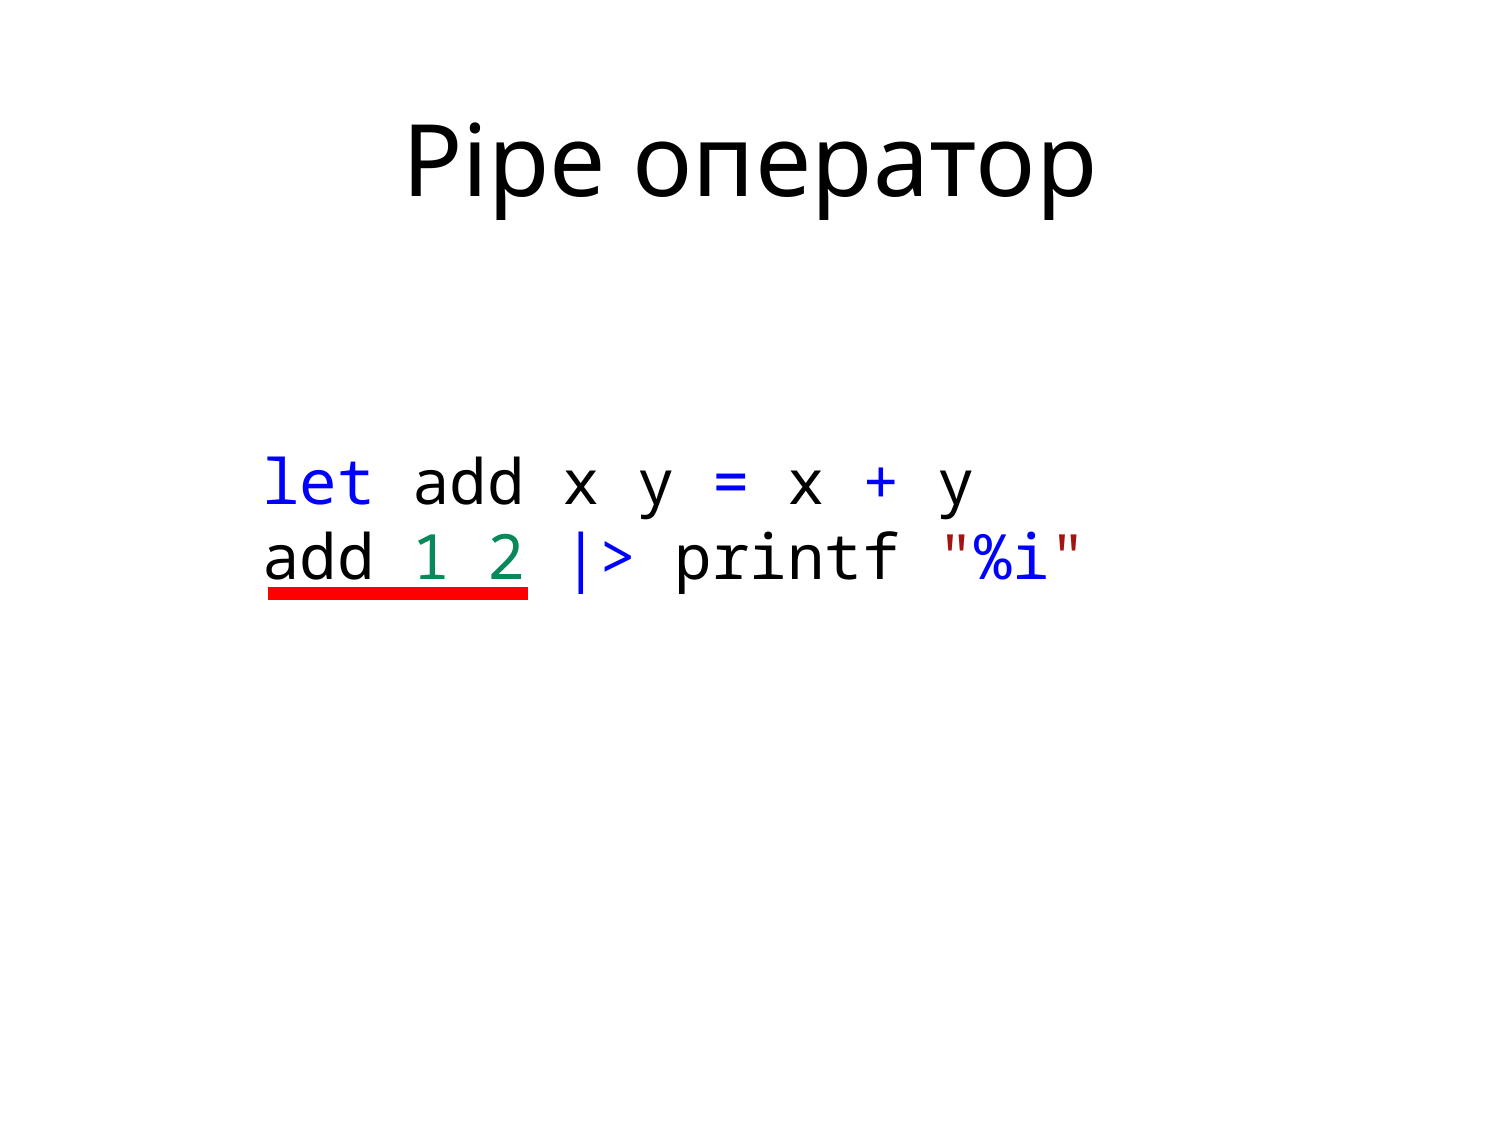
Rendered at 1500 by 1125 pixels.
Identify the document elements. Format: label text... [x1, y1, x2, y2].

text_box let add x y = x + y add 1 2 |> printf "%i" [247, 435, 1253, 600]
text_box Pipe оператор [387, 88, 1113, 224]
